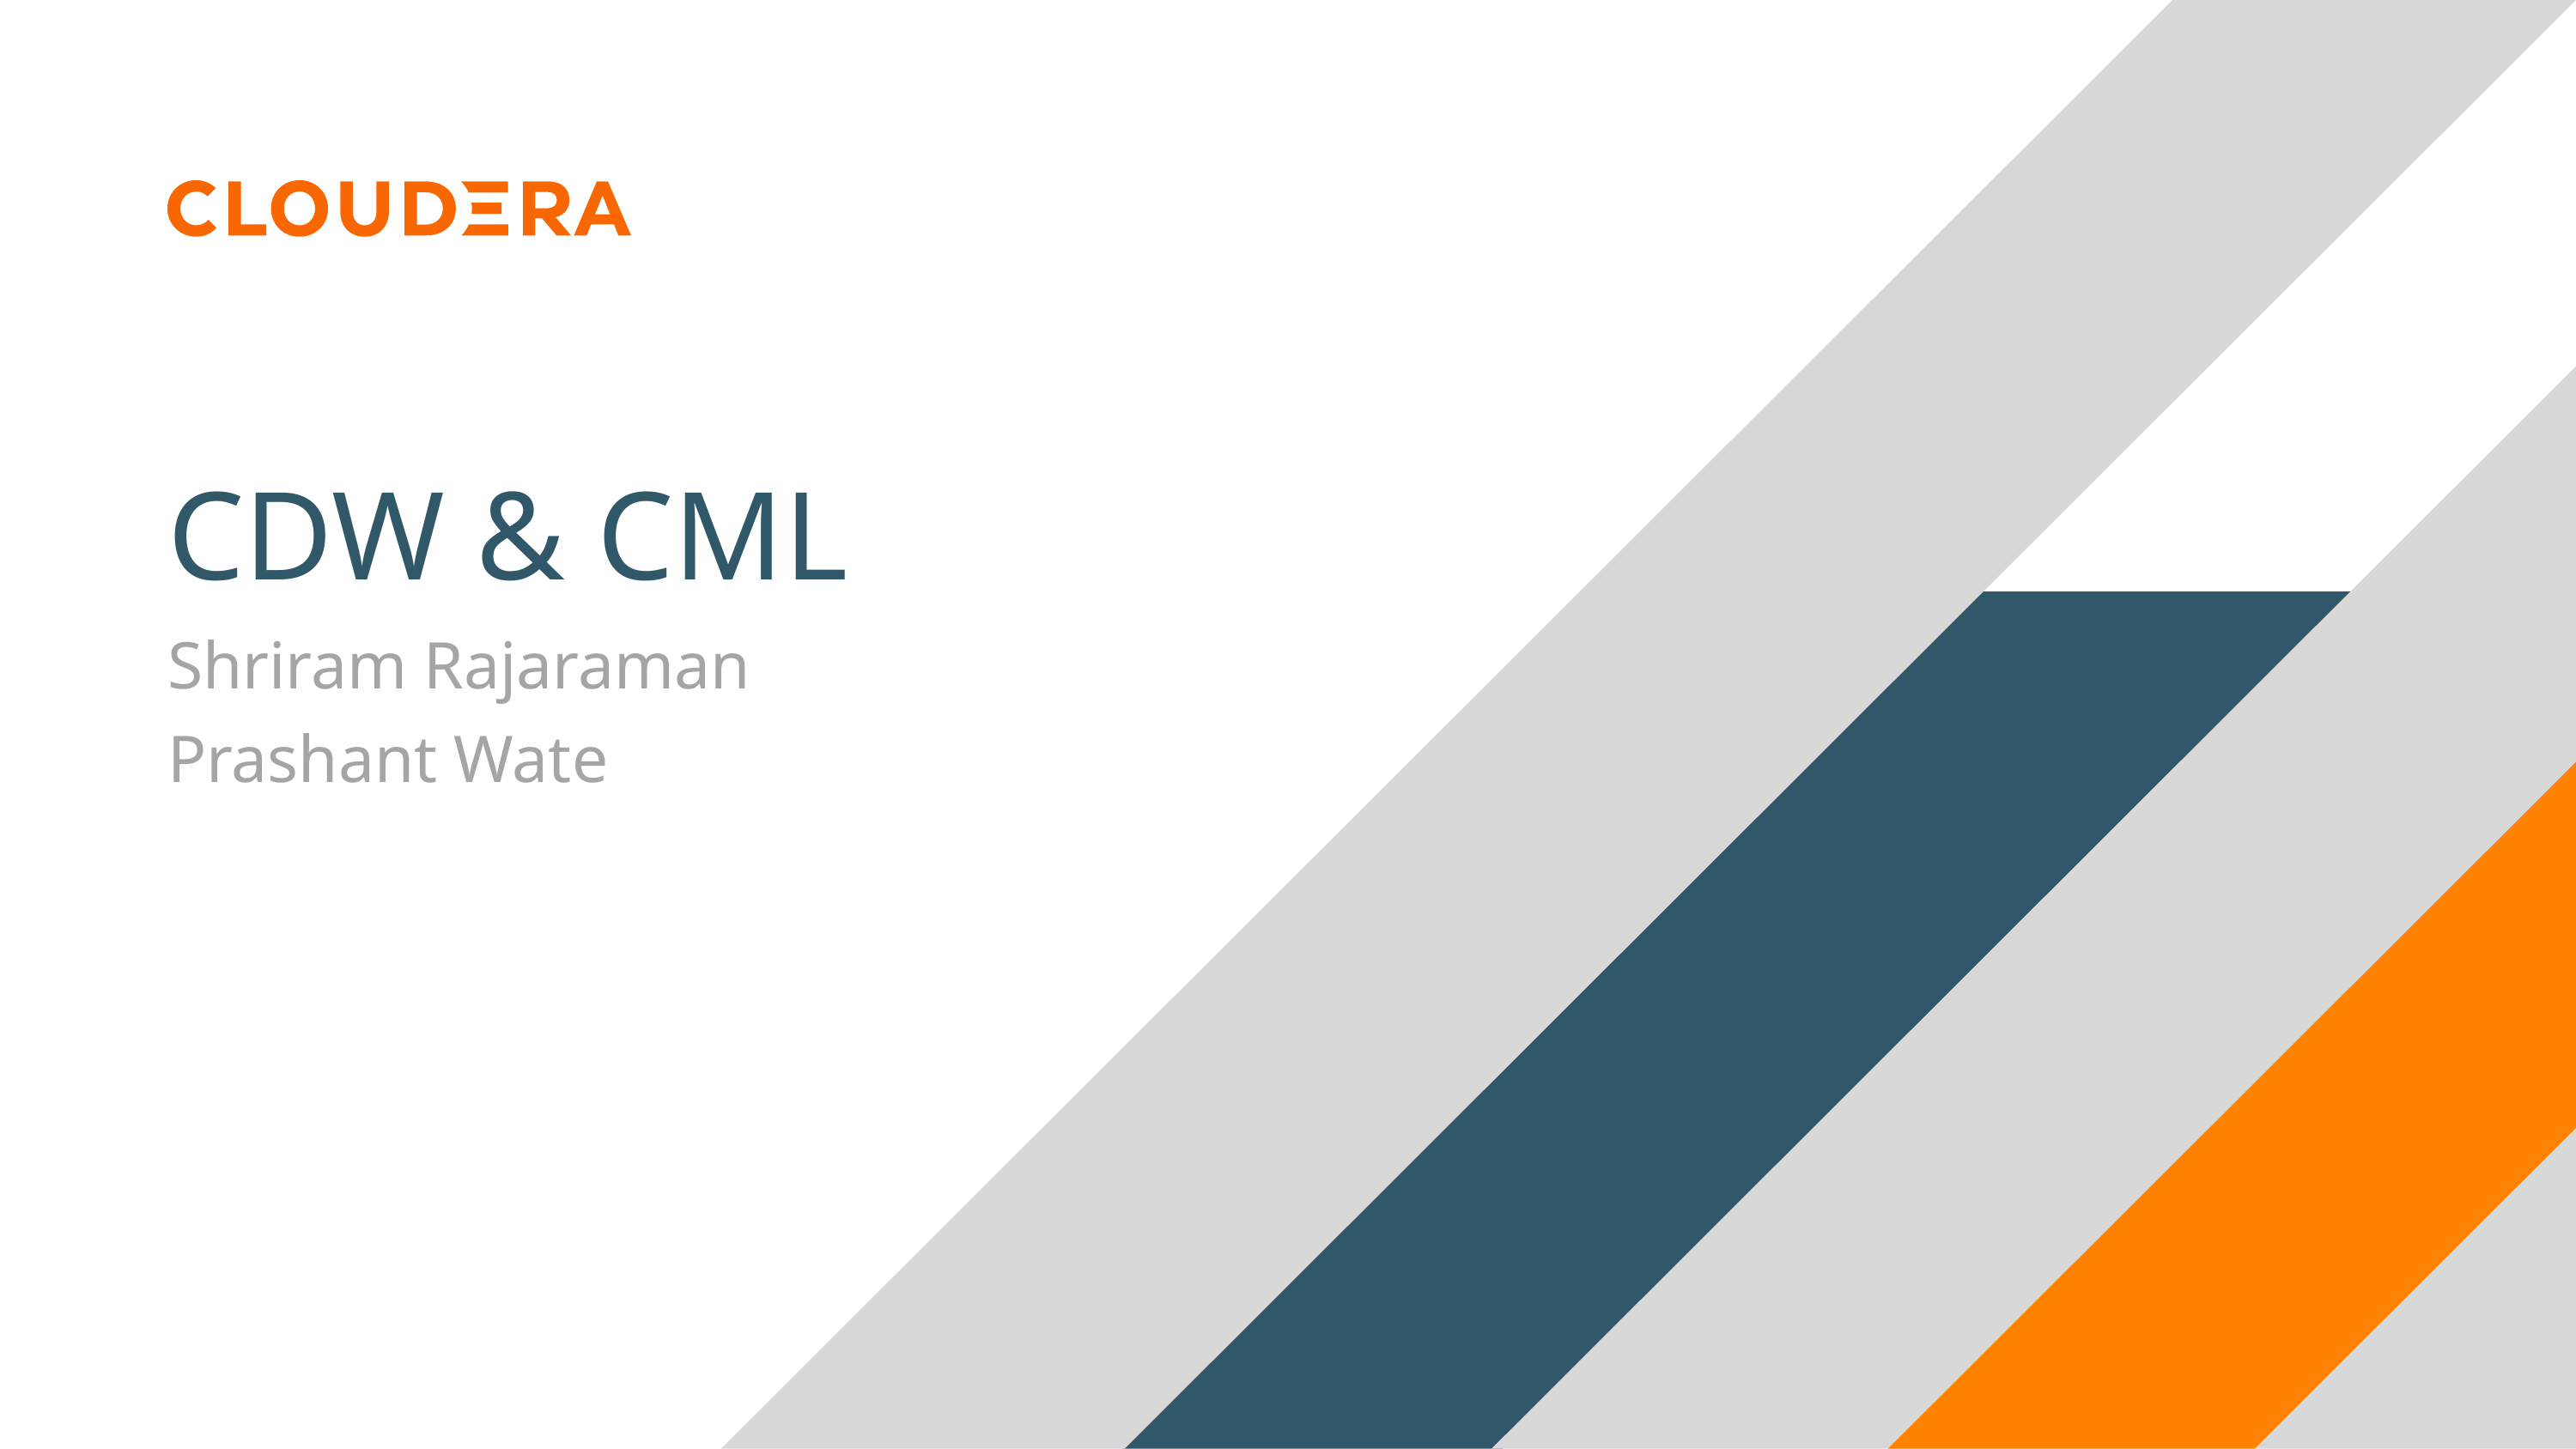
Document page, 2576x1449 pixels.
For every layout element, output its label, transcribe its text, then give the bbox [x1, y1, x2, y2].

title CDW & CML [167, 324, 1868, 617]
list Shriram Rajaraman Prashant Wate [167, 618, 1868, 703]
